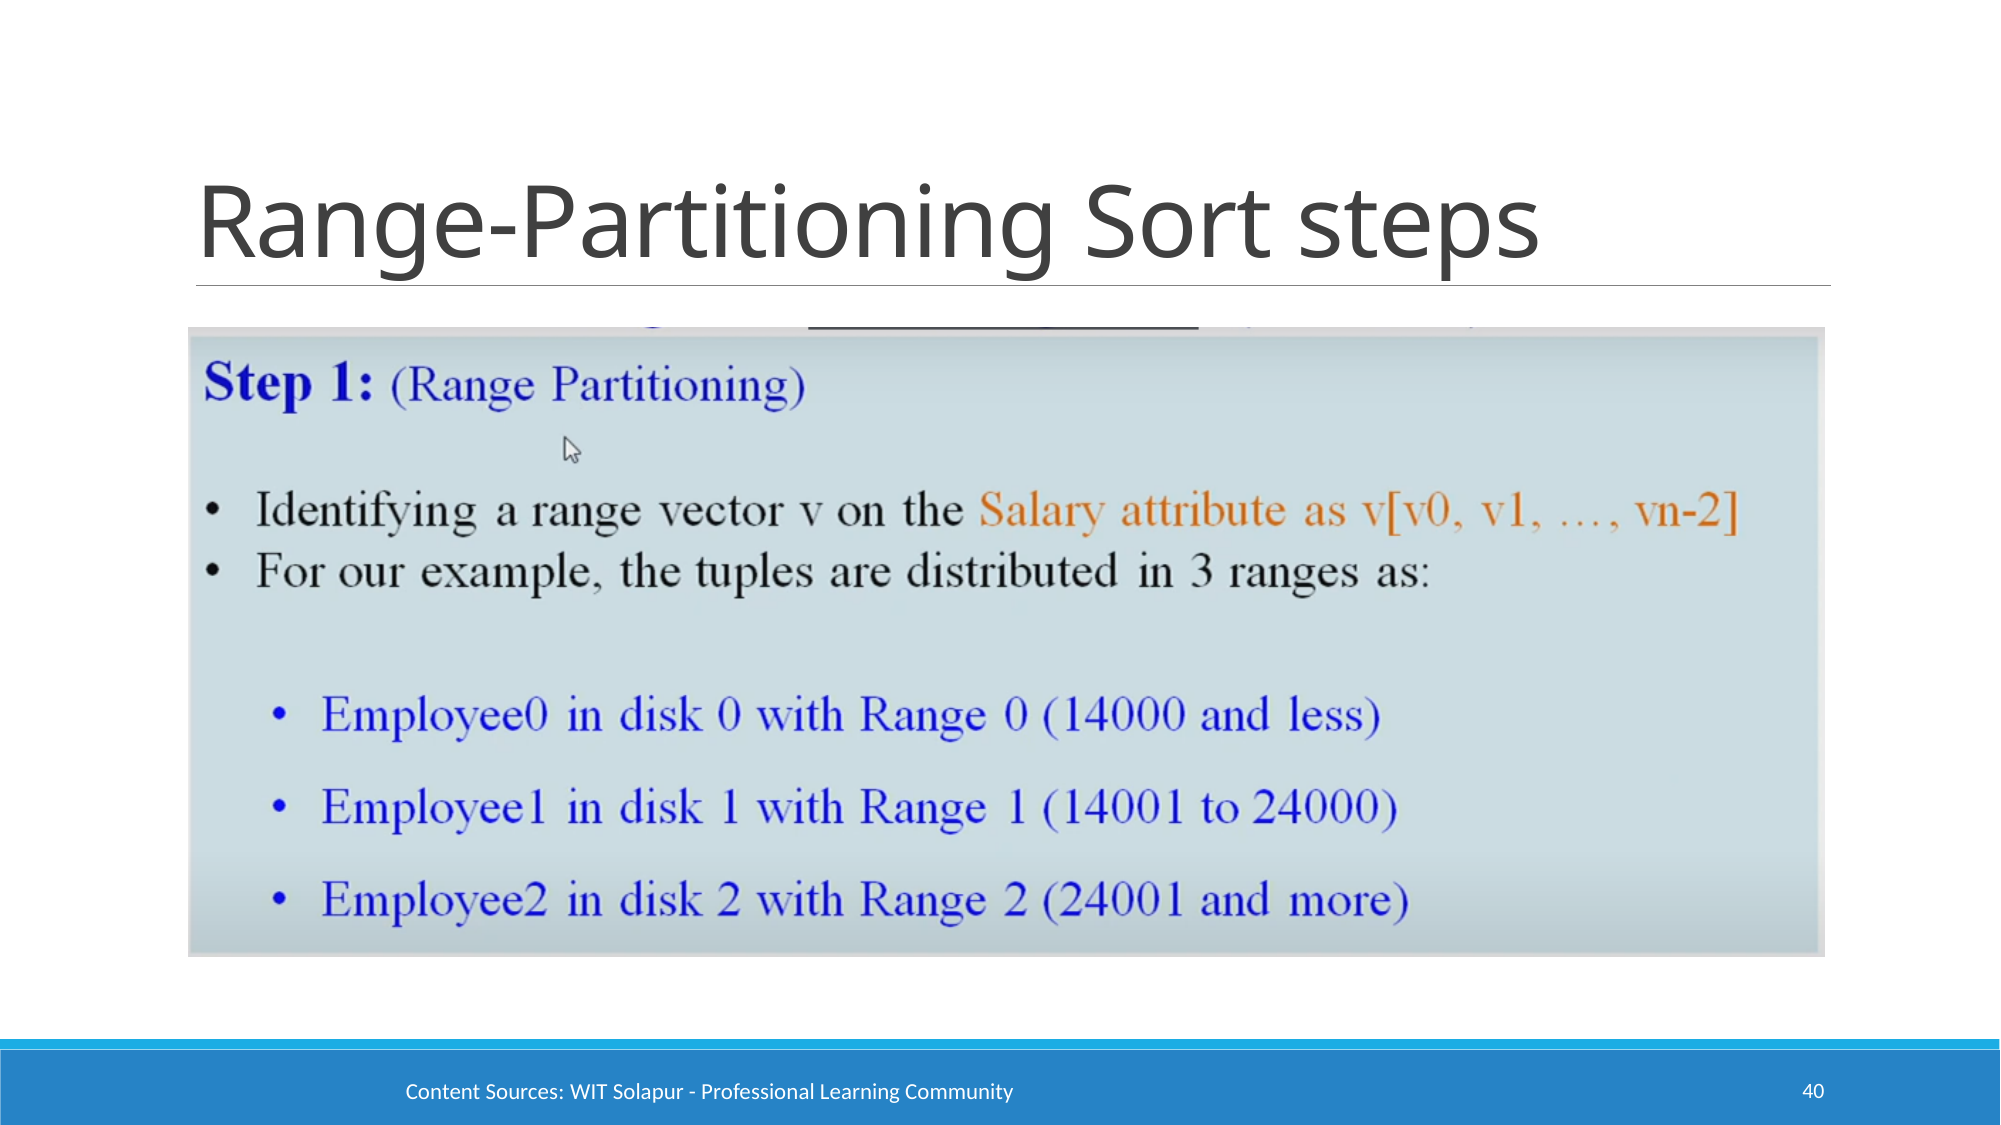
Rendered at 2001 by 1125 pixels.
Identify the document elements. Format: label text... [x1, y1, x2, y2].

slide_number 40 [1624, 1059, 1840, 1120]
text_box Content Sources: WIT Solapur - Professional Learning Community [391, 1024, 1392, 1112]
picture [188, 327, 1826, 957]
title Range-Partitioning Sort steps [180, 47, 1830, 285]
